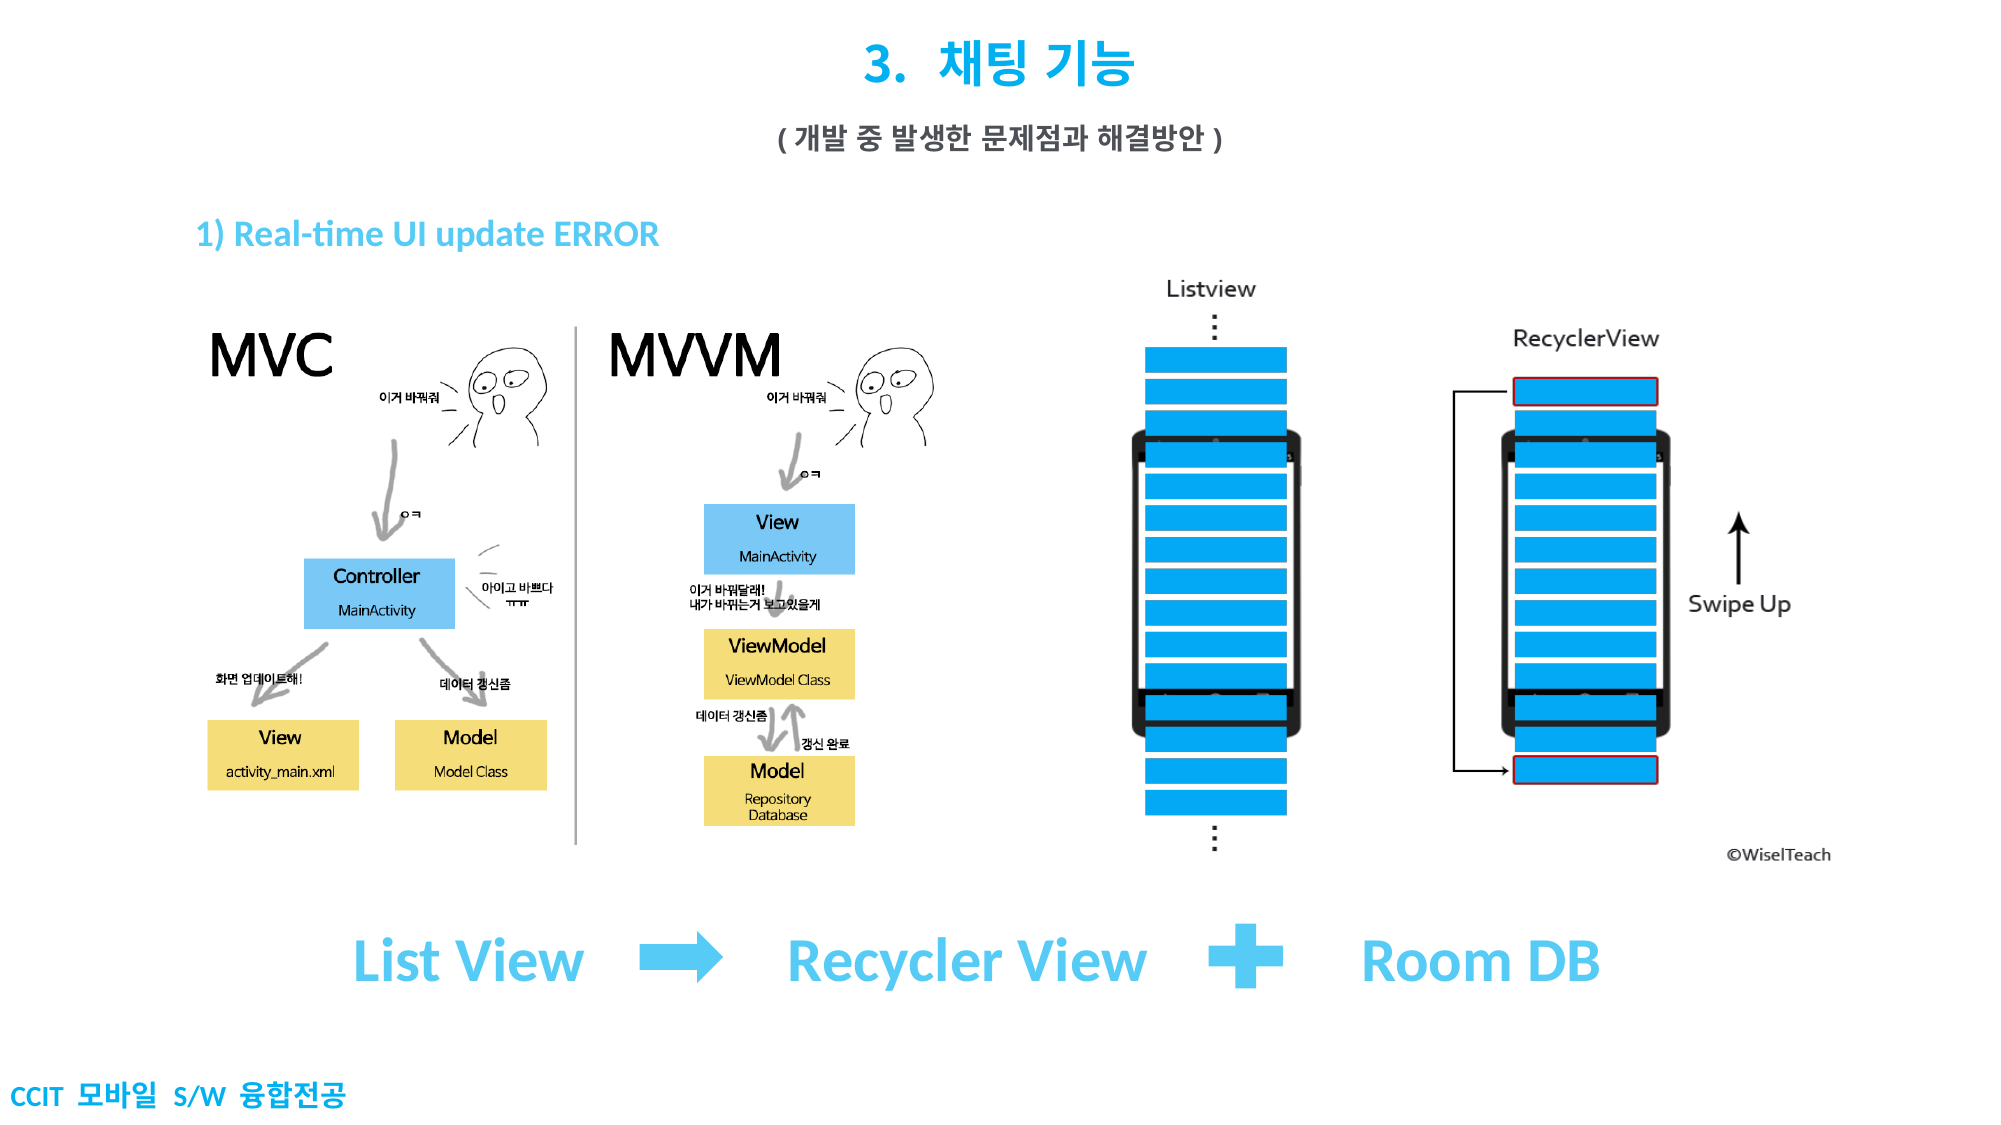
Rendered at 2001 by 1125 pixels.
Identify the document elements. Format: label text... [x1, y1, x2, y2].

text_box CCIT 모바일 S/W 융합전공 [0, 1070, 363, 1120]
picture [1054, 262, 1845, 869]
text_box 채팅 기능 (개발 중 발생한 문제점과 해결방안) [595, 45, 1405, 151]
text_box 1) Real-time UI update ERROR [180, 201, 929, 262]
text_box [335, 911, 1665, 1003]
picture [179, 314, 970, 860]
